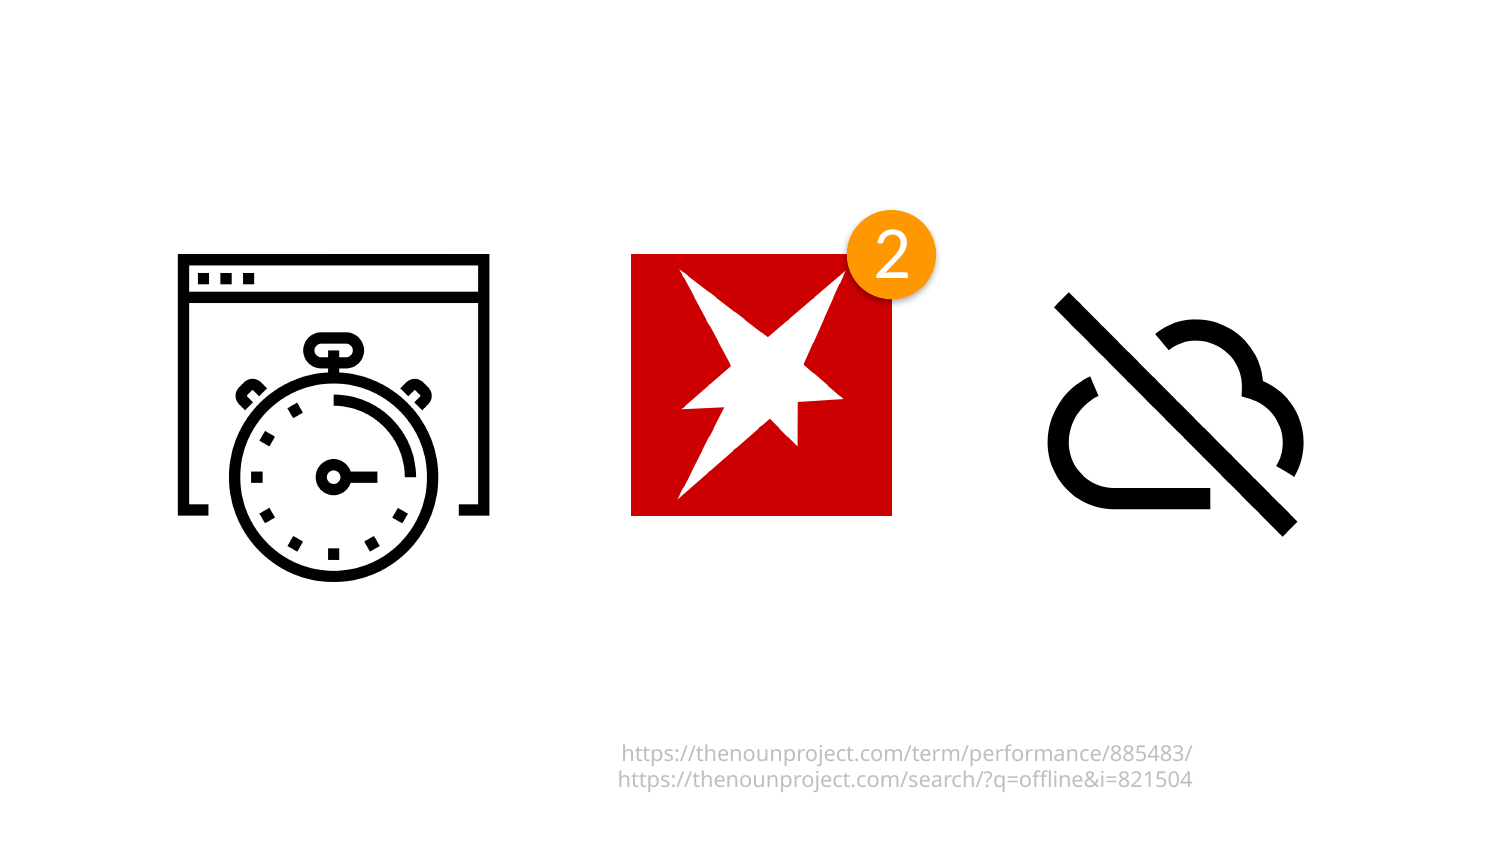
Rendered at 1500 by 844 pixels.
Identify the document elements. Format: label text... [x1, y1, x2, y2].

picture [1027, 266, 1331, 570]
picture [169, 254, 498, 582]
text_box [630, 195, 937, 516]
text_box https://thenounproject.com/term/performance/885483/ https://thenounproject.com/search/?q=offline&i=821504 [602, 706, 1209, 800]
